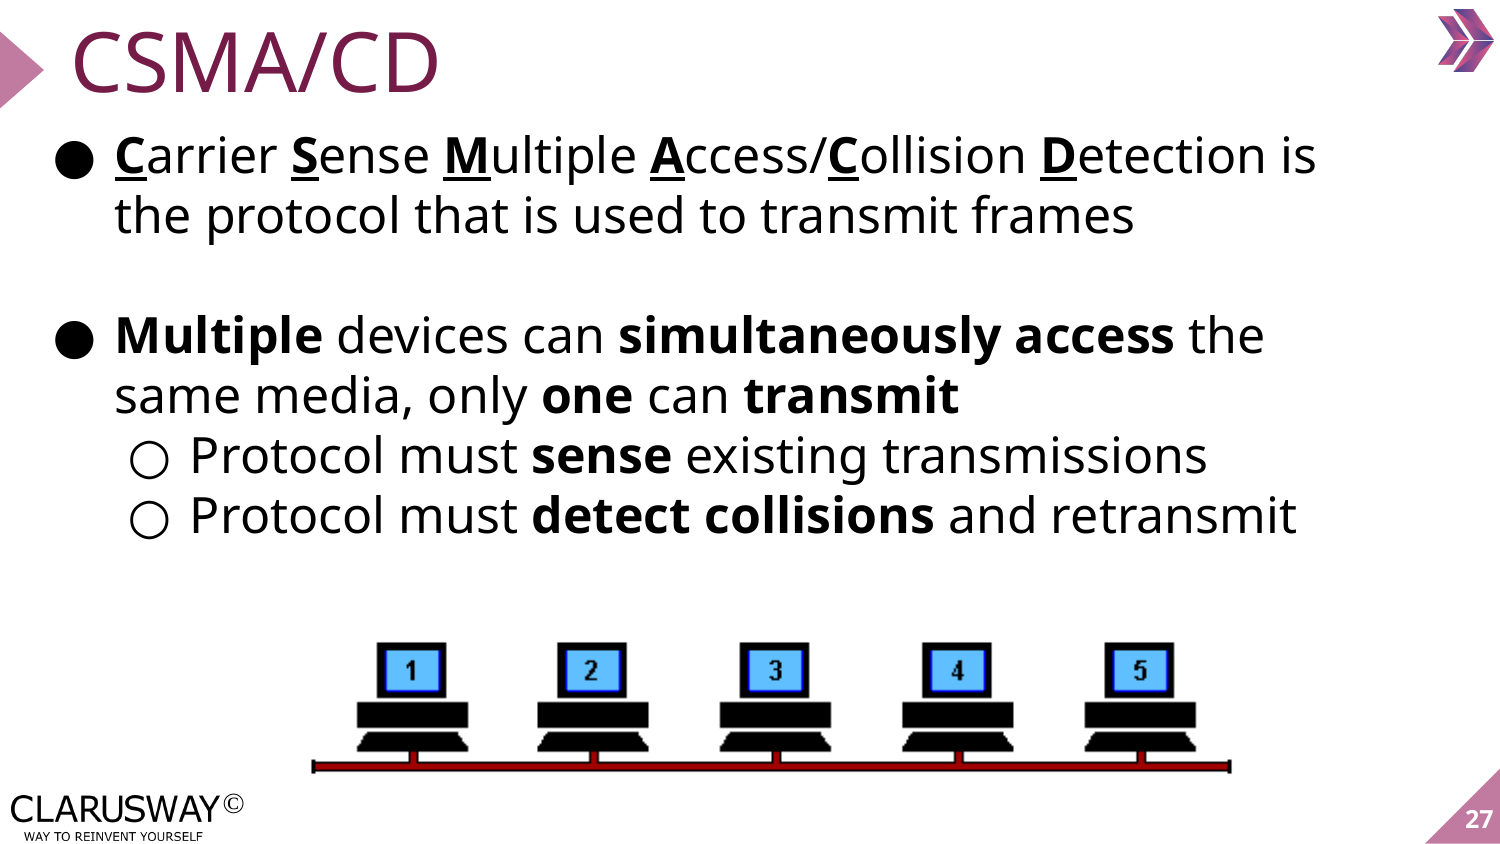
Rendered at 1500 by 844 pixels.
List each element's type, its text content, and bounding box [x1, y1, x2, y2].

slide_number 27 [1418, 760, 1494, 838]
picture [1438, 9, 1494, 72]
text_box Carrier Sense Multiple Access/Collision Detection is the protocol that is used to transmit frames Multiple devices can simultaneously access the same media, only one can transmit Protocol must sense existing transmissions Protocol must detect collisions and retransmit [24, 108, 1419, 581]
picture [306, 632, 1239, 786]
picture [11, 795, 220, 841]
title CSMA/CD [70, 28, 1381, 108]
